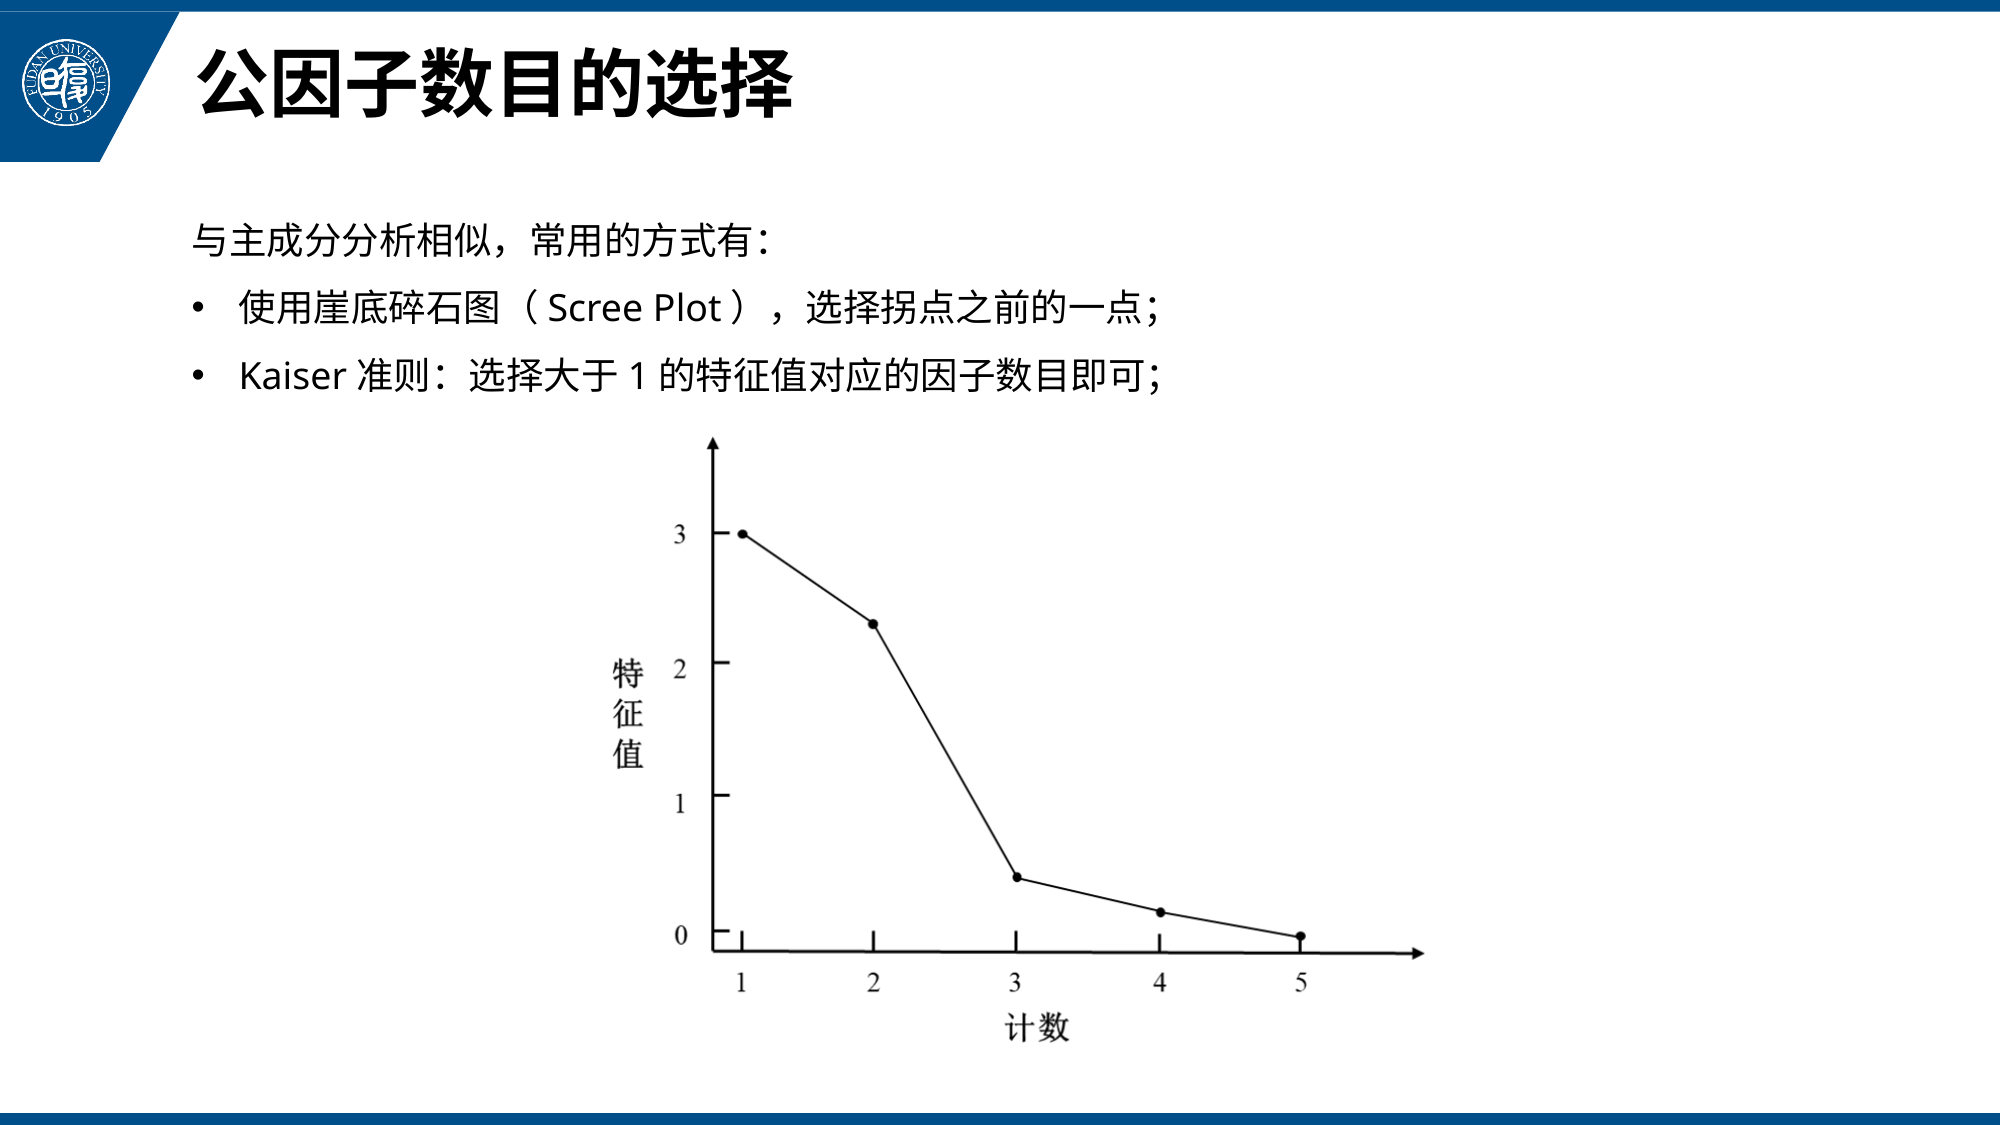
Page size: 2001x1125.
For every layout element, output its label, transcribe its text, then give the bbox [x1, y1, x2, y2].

picture [22, 39, 110, 126]
picture [592, 423, 1439, 1071]
text_box 与主成分分析相似，常用的方式有： 使用崖底碎石图（Scree Plot），选择拐点之前的一点； Kaiser准则：选择大于1的特征值对应的因子数目即可； [176, 186, 1199, 405]
title 公因子数目的选择 [179, 11, 1863, 162]
